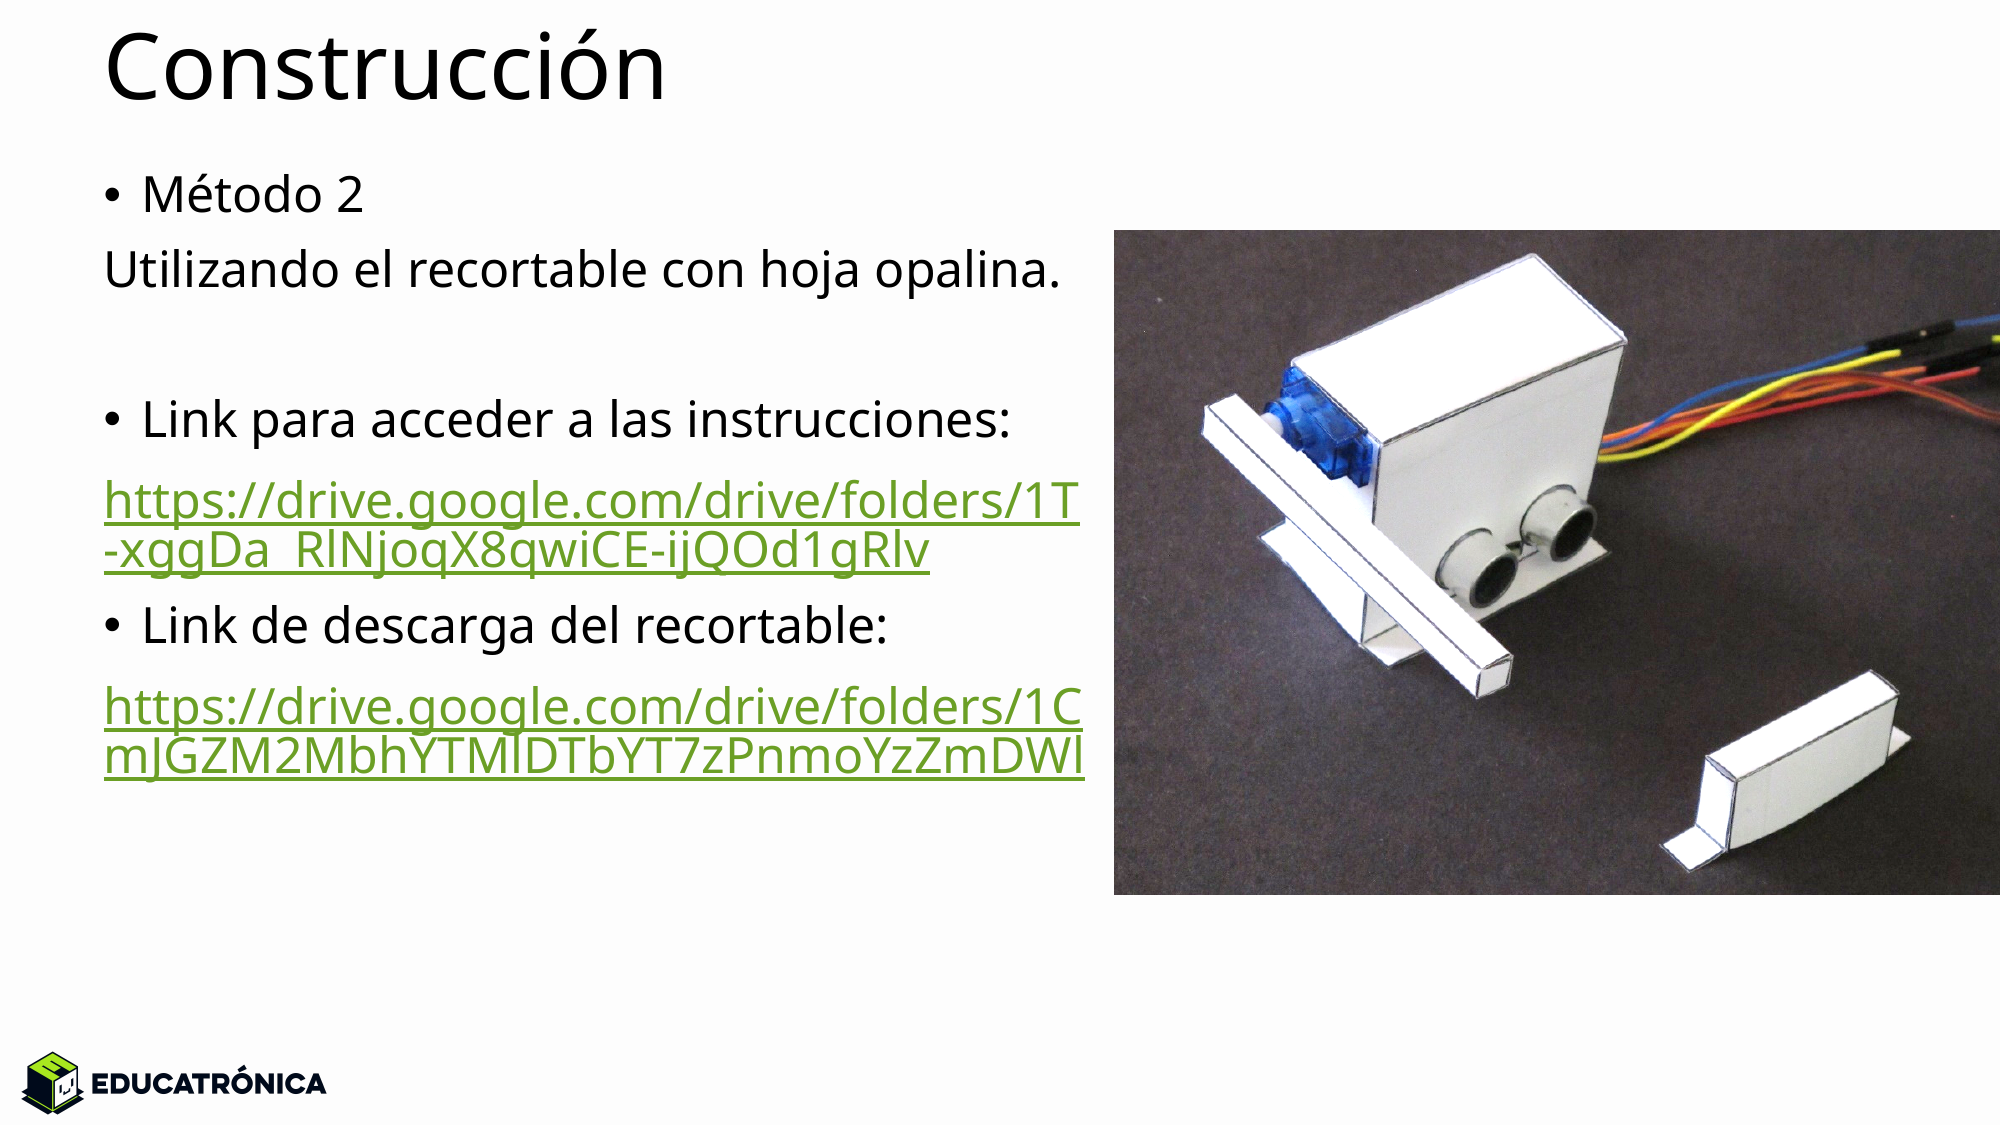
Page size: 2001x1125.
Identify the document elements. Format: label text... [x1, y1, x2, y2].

title Construcción [88, 7, 1912, 133]
list Método 2 Utilizando el recortable con hoja opalina. Link para acceder a las instrucciones: https://drive.google.com/drive/folders/1T-xggDa_RlNjoqX8qwiCE-ijQOd1gRlv Link de descarga del recortable: https://drive.google.com/drive/folders/1CmJGZM2MbhYTMlDTbYT7zPnmoYzZmDWl [88, 162, 1106, 1037]
picture [19, 1048, 330, 1118]
picture [1114, 230, 2000, 895]
